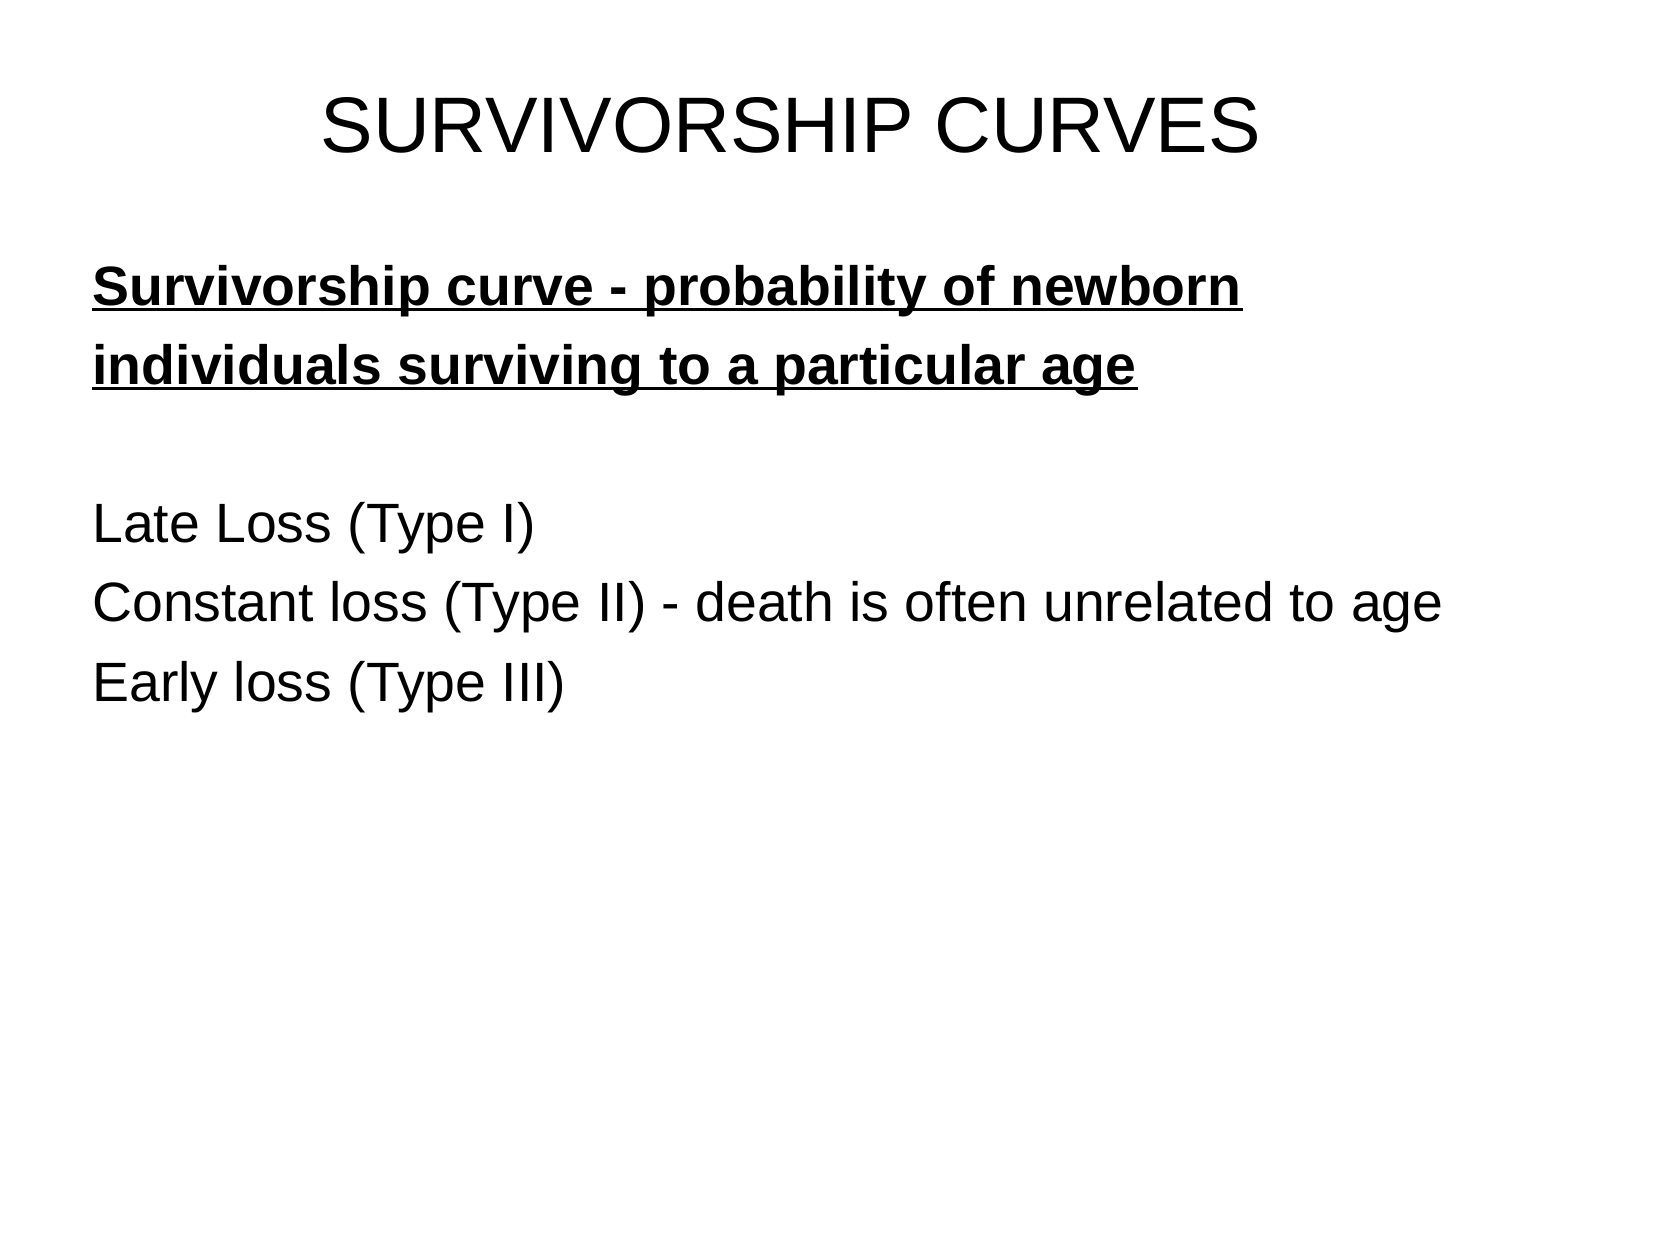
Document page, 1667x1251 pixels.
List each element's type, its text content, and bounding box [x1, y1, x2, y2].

text_box SURVIVORSHIP CURVES [252, 50, 1329, 159]
text_box Survivorship curve - probability of newborn individuals surviving to a particular age Late Loss (Type I) Constant loss (Type II) - death is often unrelated to age Early loss (Type III) [86, 230, 1538, 647]
